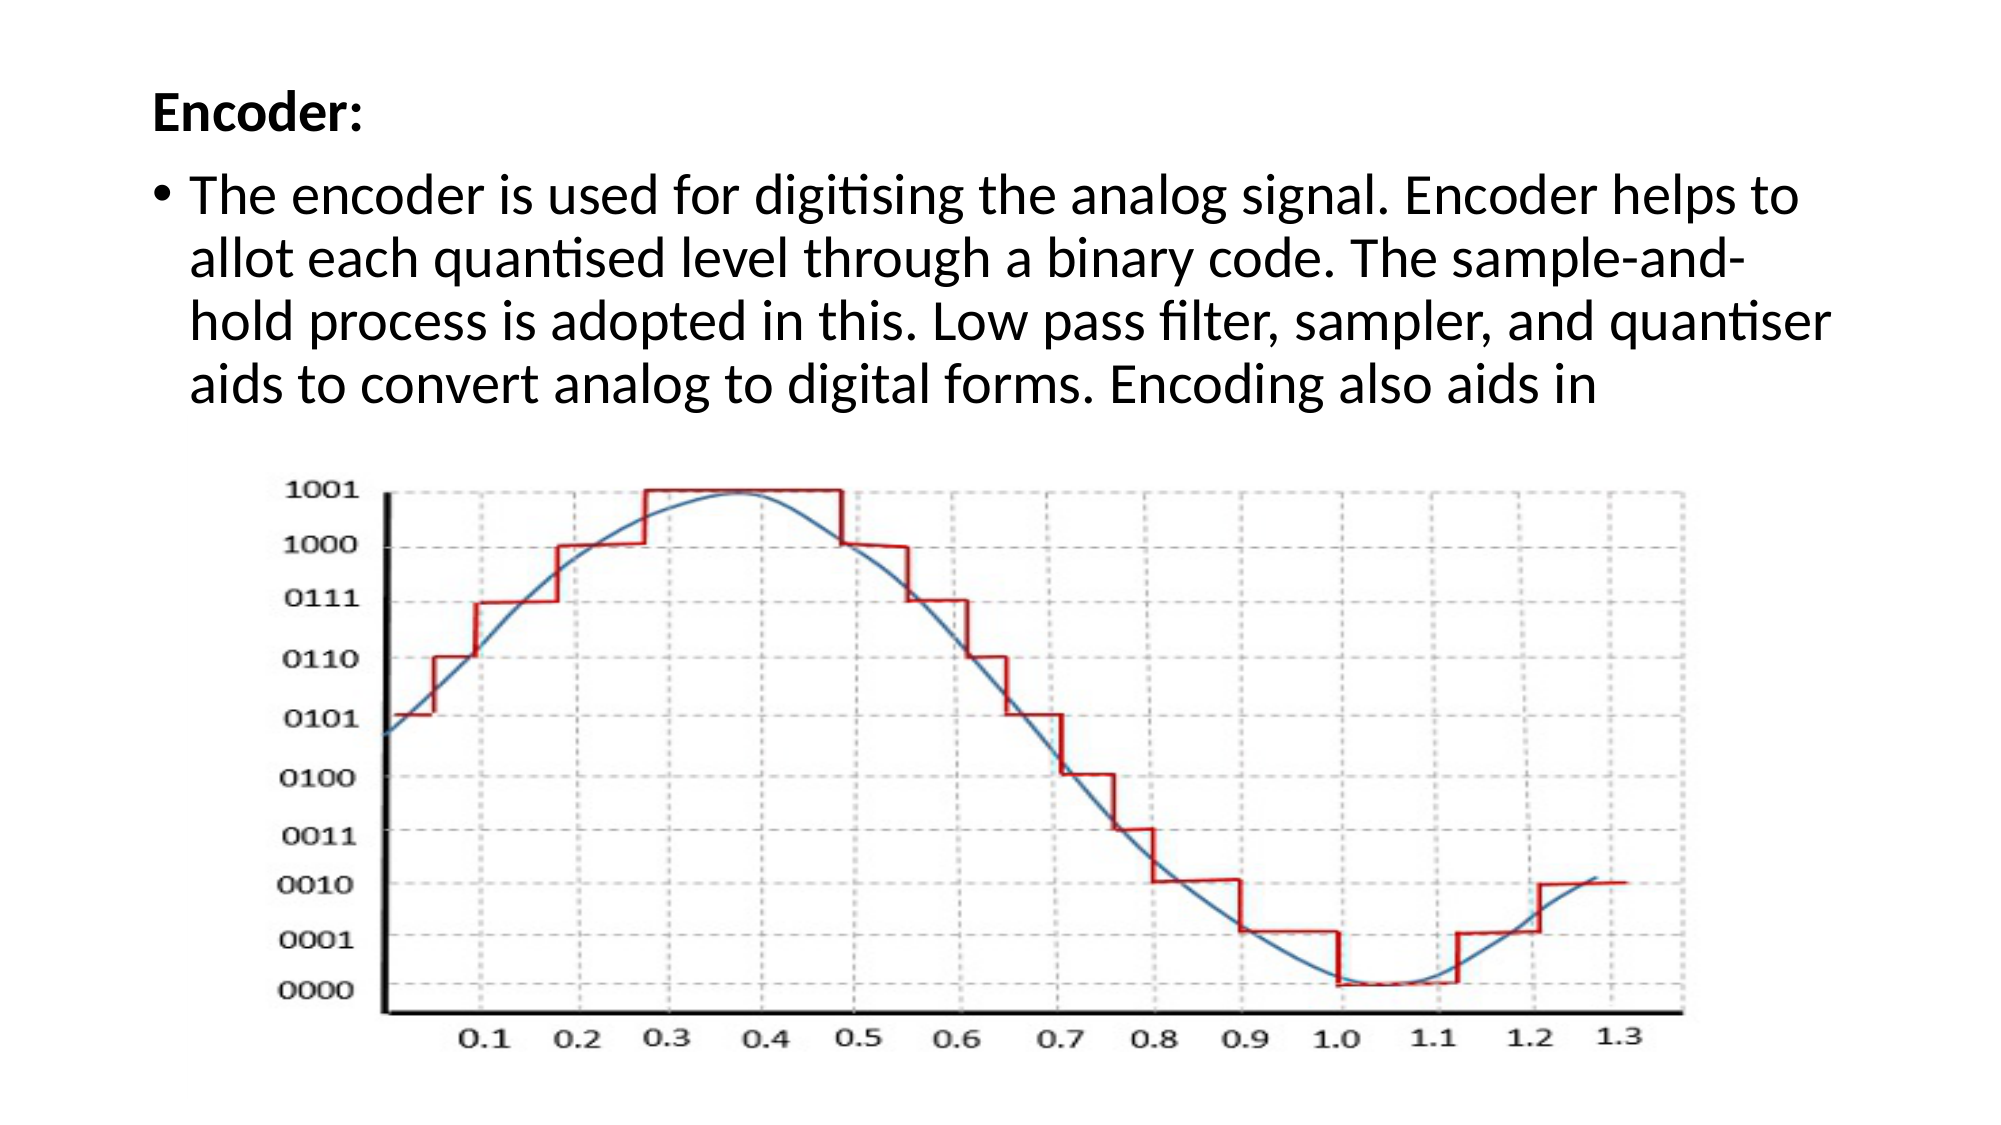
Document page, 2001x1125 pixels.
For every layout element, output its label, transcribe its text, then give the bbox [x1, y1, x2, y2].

picture [186, 415, 1814, 1099]
list Encoder: The encoder is used for digitising the analog signal. Encoder helps to allot each quantised level through a binary code. The sample-and-hold process is adopted in this. Low pass filter, sampler, and quantiser aids to convert analog to digital forms. Encoding also aids in minimising the usage of bandwidth. [137, 73, 1863, 1014]
